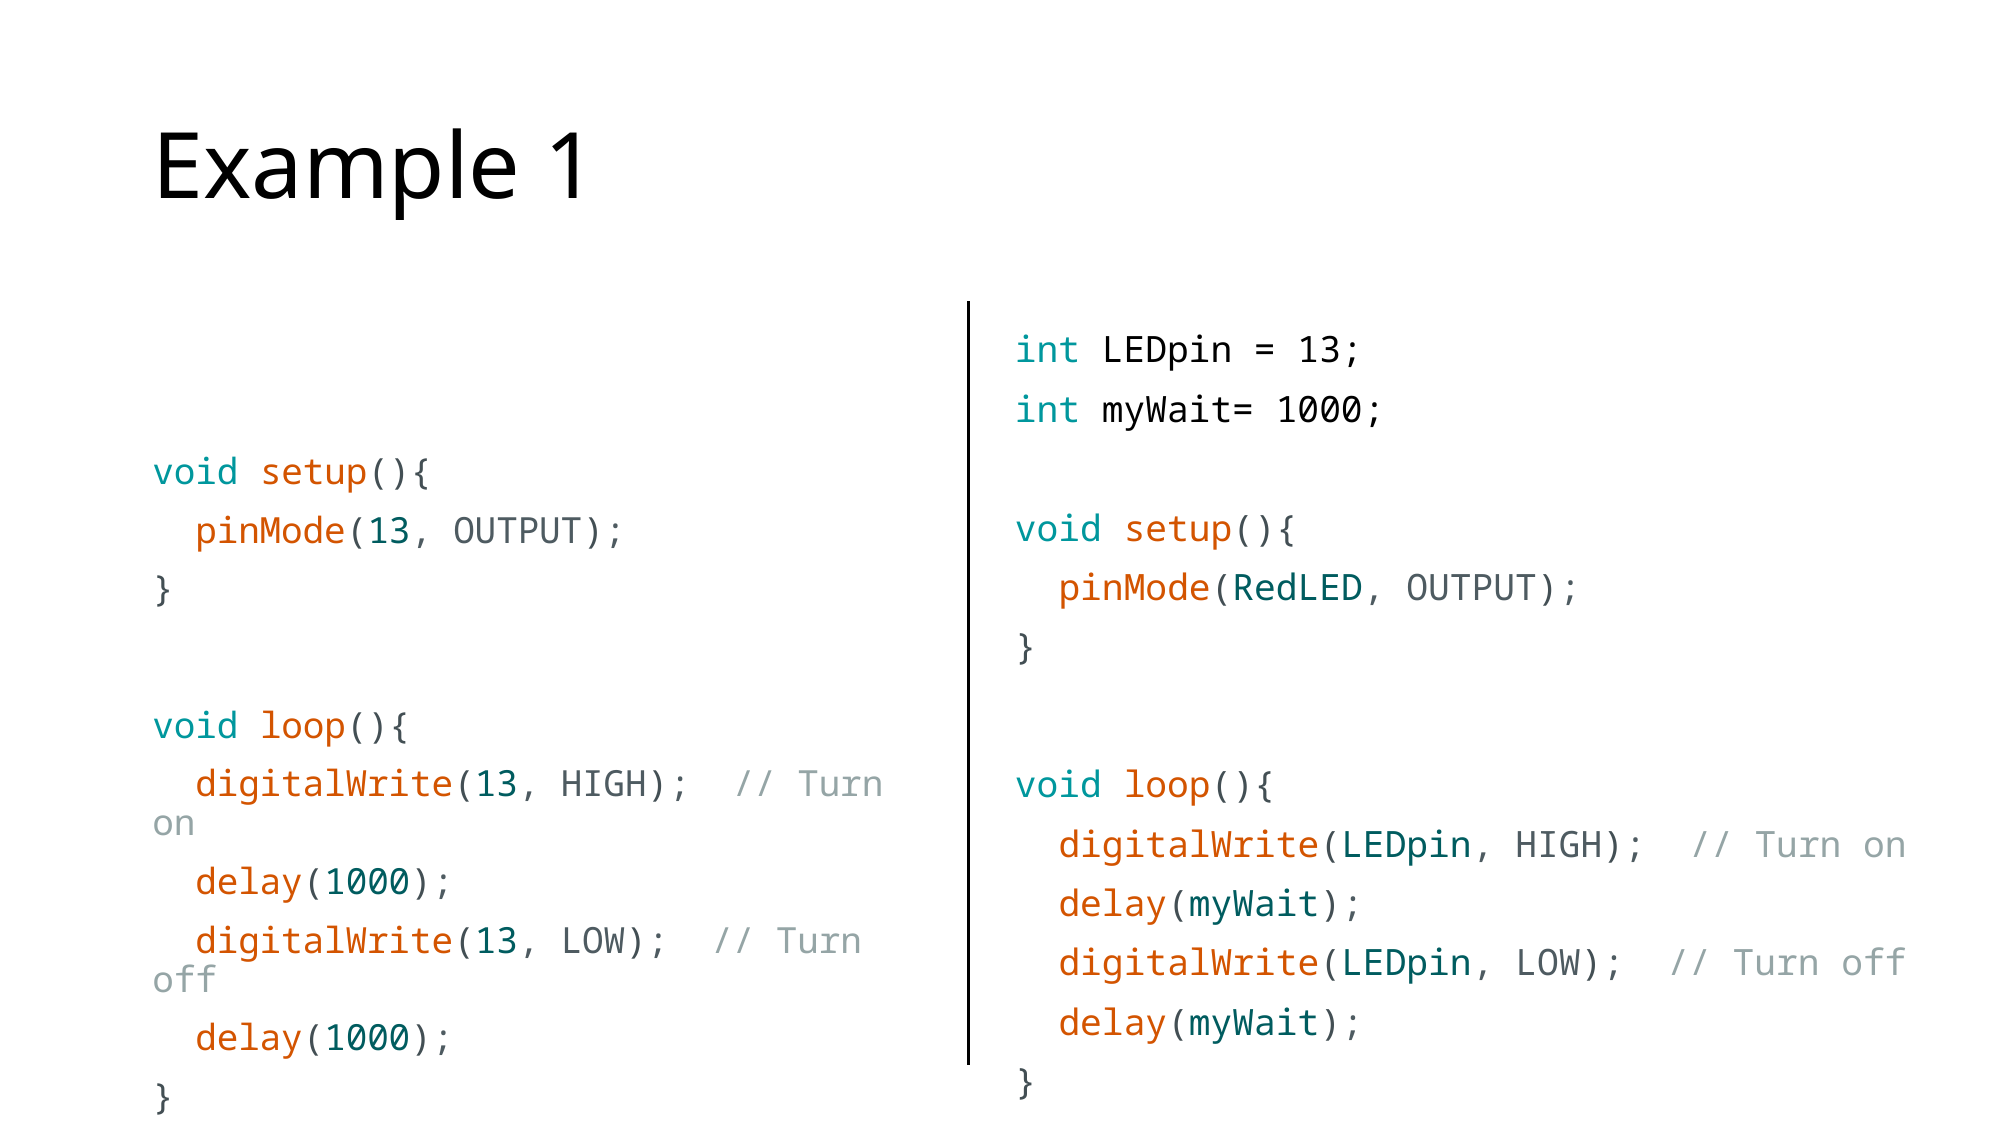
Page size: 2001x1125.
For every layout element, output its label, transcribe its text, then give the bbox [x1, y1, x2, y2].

list void setup(){ pinMode(13, OUTPUT); } void loop(){ digitalWrite(13, HIGH); // Turn on delay(1000); digitalWrite(13, LOW); // Turn off delay(1000); } [137, 323, 939, 1125]
text_box int LEDpin = 13; int myWait= 1000; void setup(){ pinMode(RedLED, OUTPUT); } void loop(){ digitalWrite(LEDpin, HIGH); // Turn on delay(myWait); digitalWrite(LEDpin, LOW); // Turn off delay(myWait); } [999, 323, 1935, 1125]
title Example 1 [137, 59, 1863, 278]
